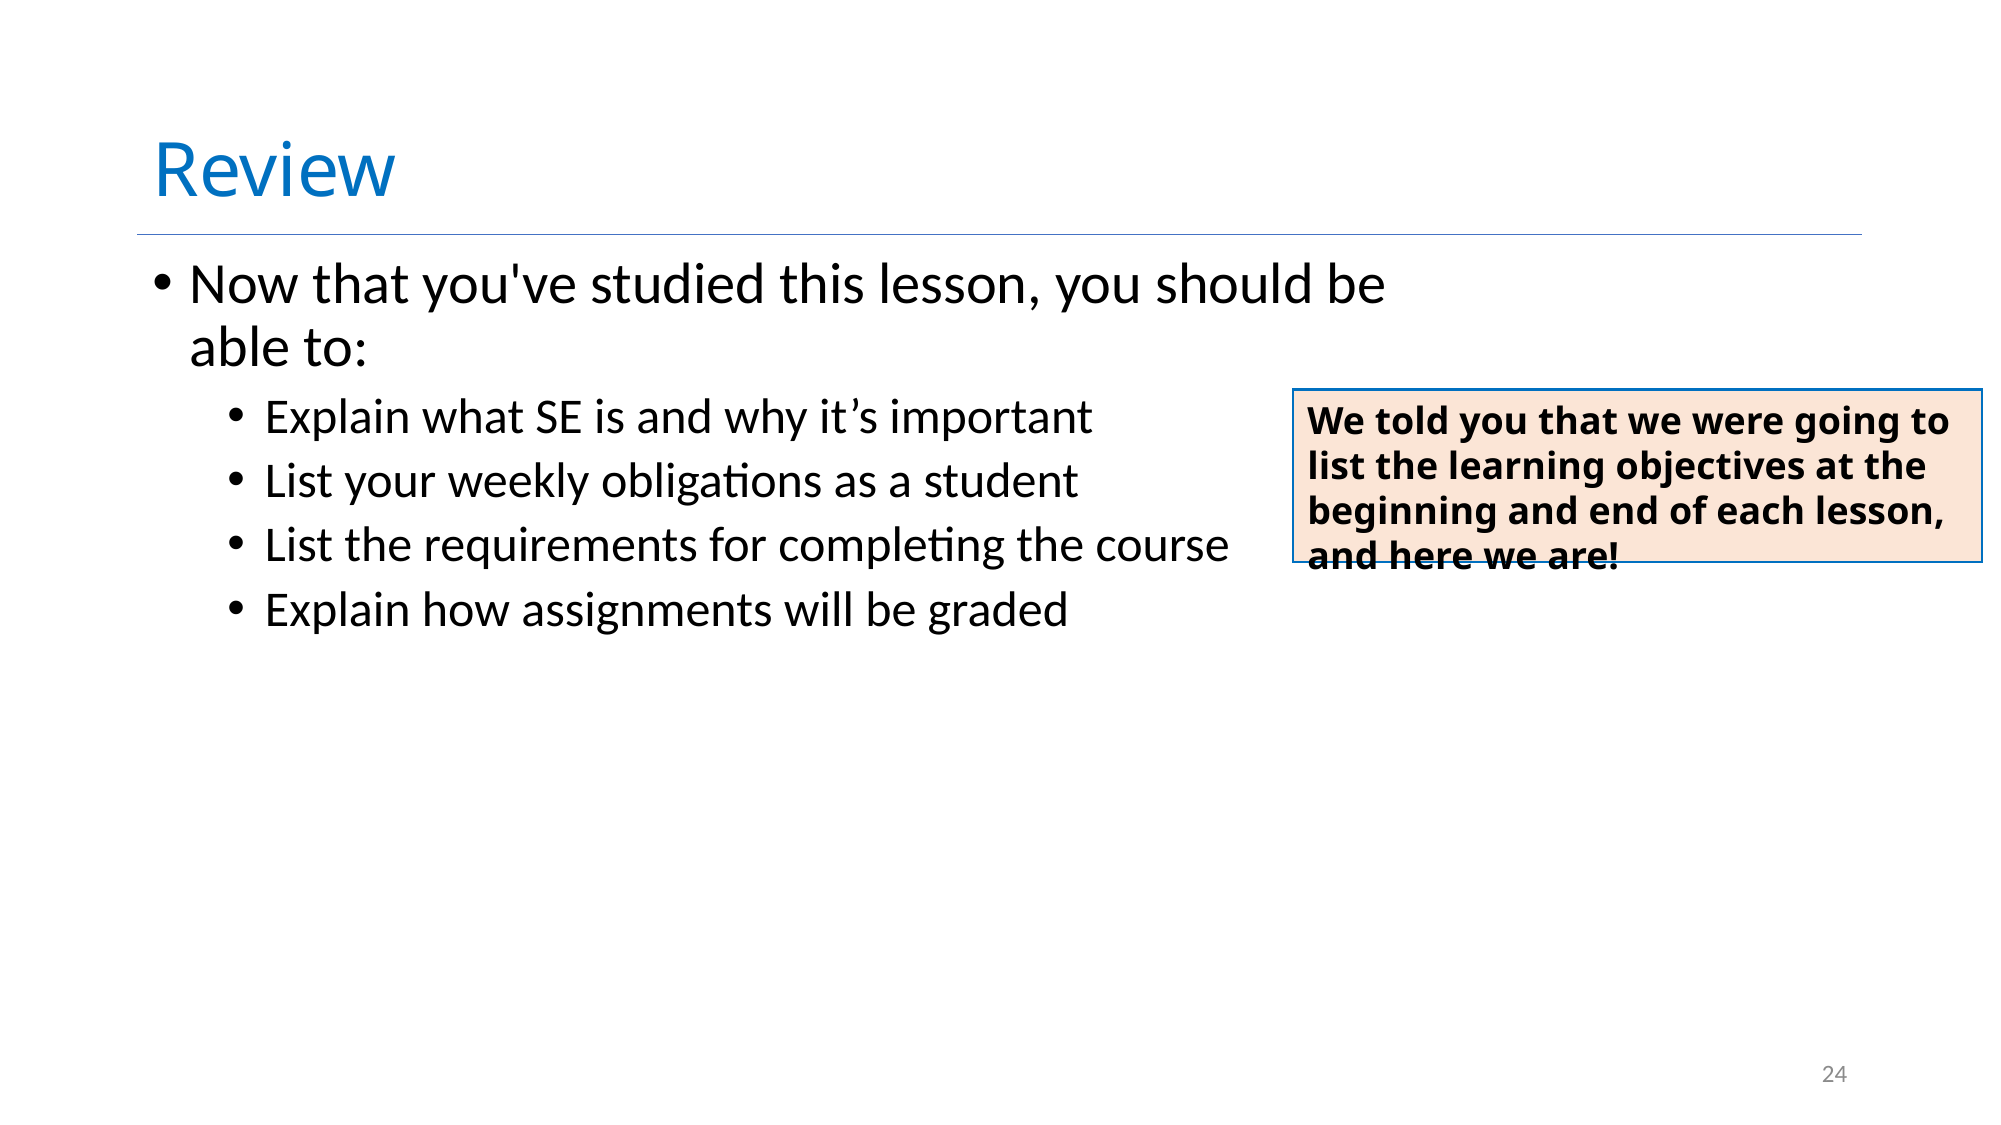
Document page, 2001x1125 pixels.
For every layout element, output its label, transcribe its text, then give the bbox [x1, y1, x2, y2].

list Now that you've studied this lesson, you should be able to: Explain what SE is and why it’s important List your weekly obligations as a student List the requirements for completing the course Explain how assignments will be graded [137, 246, 1432, 960]
slide_number 24 [1412, 1042, 1863, 1103]
title Review [137, 3, 1863, 221]
text_box We told you that we were going to list the learning objectives at the beginning and end of each lesson, and here we are! [1292, 388, 1983, 563]
